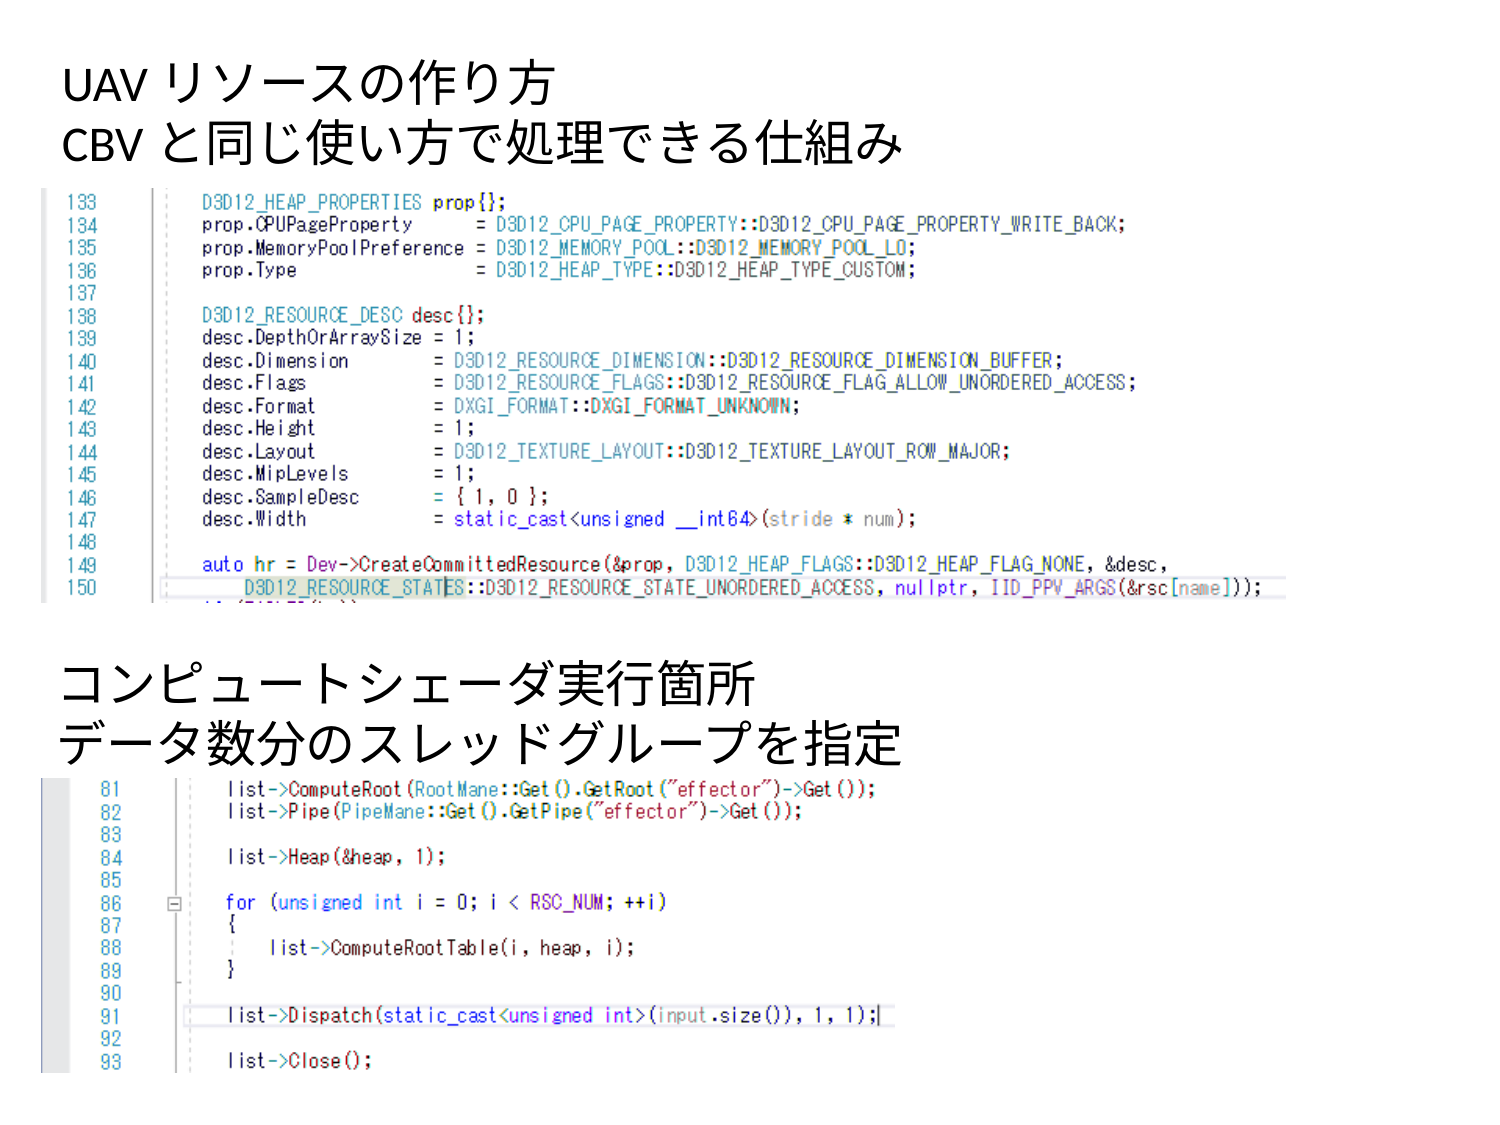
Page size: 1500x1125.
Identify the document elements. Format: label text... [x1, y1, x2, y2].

picture [41, 188, 1286, 603]
text_box UAVリソースの作り方 CBVと同じ使い方で処理できる仕組み [47, 44, 1229, 180]
text_box コンピュートシェーダ実行箇所 データ数分のスレッドグループを指定 [41, 644, 1243, 780]
picture [41, 778, 895, 1073]
